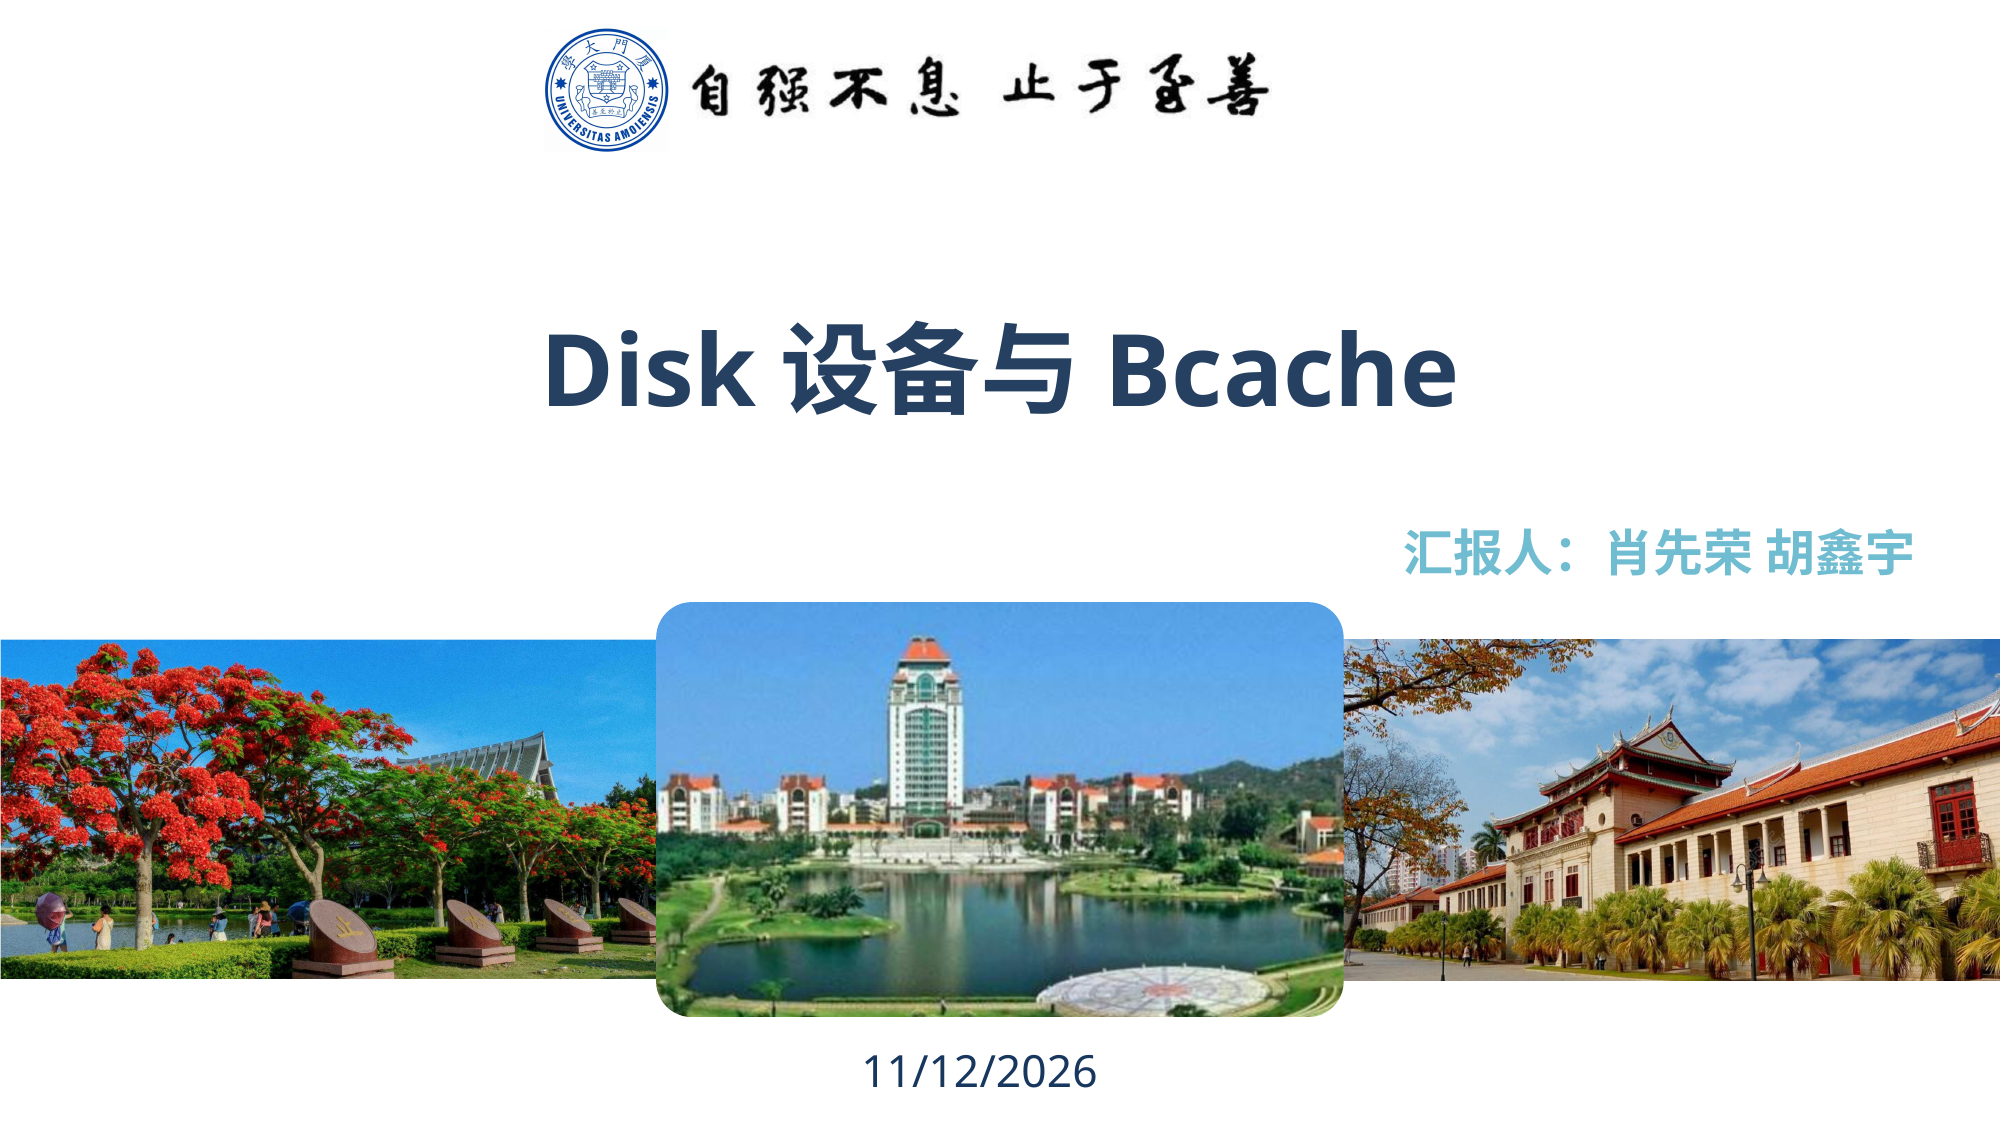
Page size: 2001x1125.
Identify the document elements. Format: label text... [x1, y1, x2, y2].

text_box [0, 601, 2000, 1018]
text_box 汇报人：肖先荣 胡鑫宇 [1369, 514, 1949, 590]
title Disk设备与Bcache [102, 296, 1898, 439]
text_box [542, 26, 1272, 154]
text_box 6/14/2023 [818, 1029, 1142, 1125]
